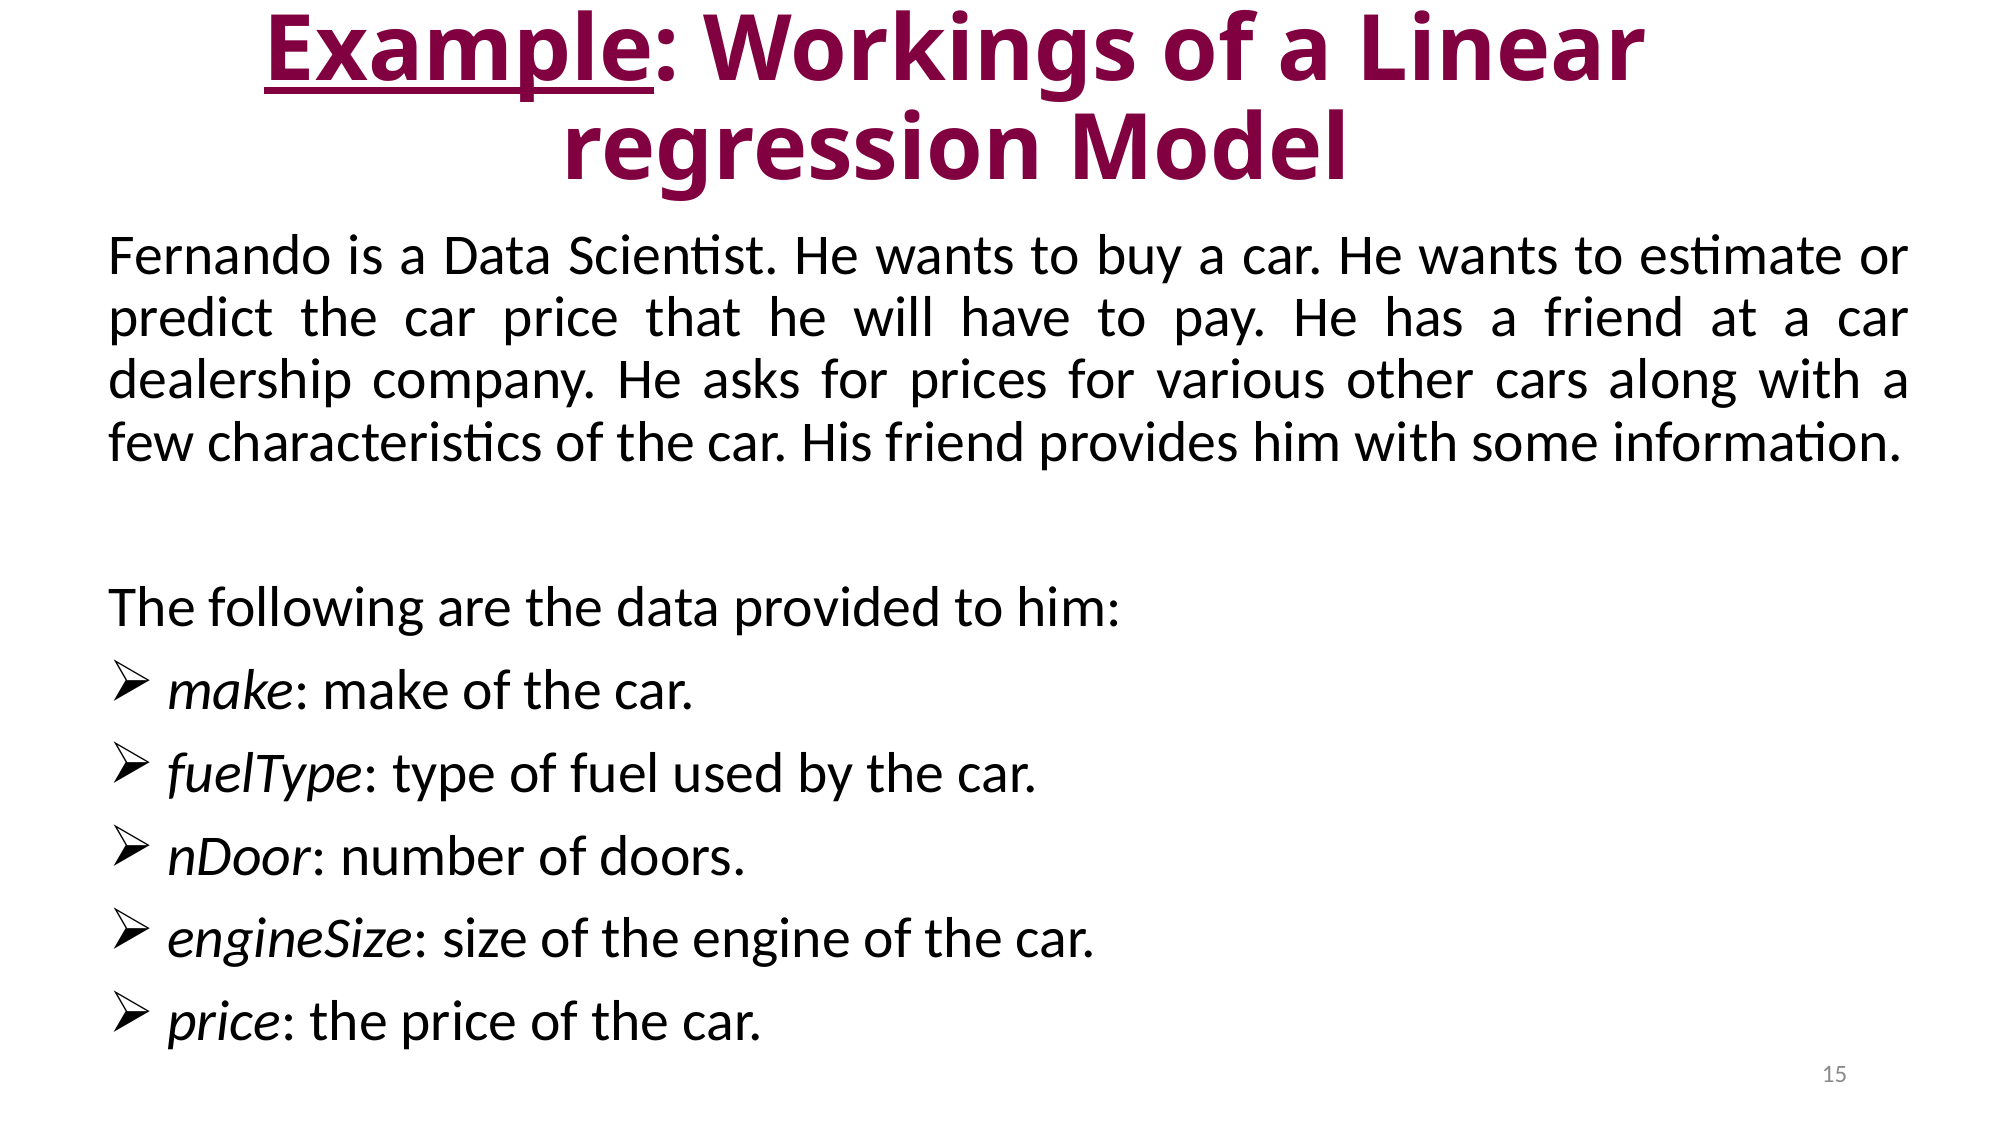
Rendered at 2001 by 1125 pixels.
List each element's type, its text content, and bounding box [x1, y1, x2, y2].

slide_number 15 [1412, 1042, 1863, 1103]
title Example: Workings of a Linear regression Model [50, 33, 1863, 167]
list Fernando is a Data Scientist. He wants to buy a car. He wants to estimate or predict the car price that he will have to pay. He has a friend at a car dealership company. He asks for prices for various other cars along with a few characteristics of the car. His friend provides him with some information. The following are the data provided to him: make: make of the car. fuelType: type of fuel used by the car. nDoor: number of doors. engineSize: size of the engine of the car. price: the price of the car. [93, 217, 1929, 1087]
